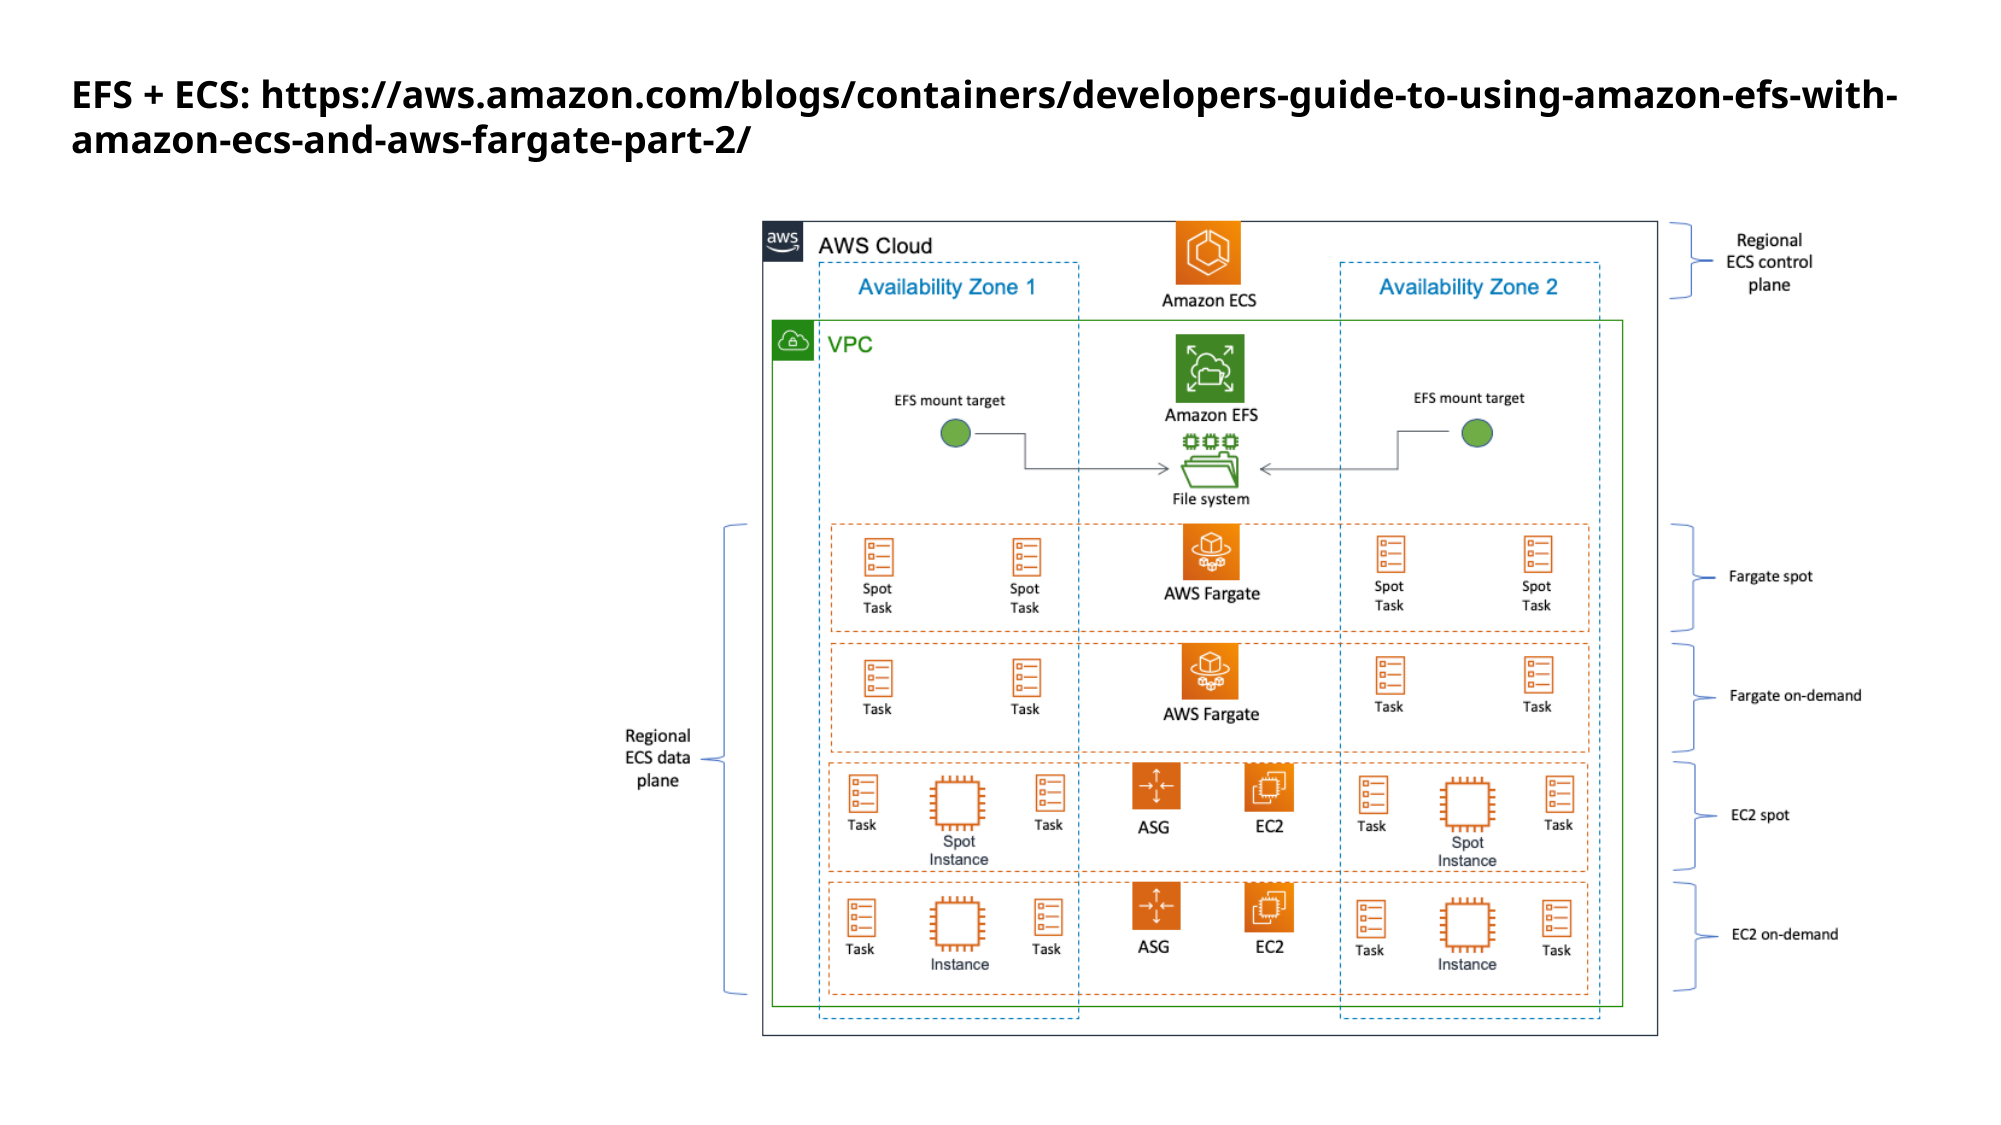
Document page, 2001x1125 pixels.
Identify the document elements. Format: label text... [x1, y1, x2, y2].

text_box EFS + ECS: https://aws.amazon.com/blogs/containers/developers-guide-to-using-amazon-efs-with-amazon-ecs-and-aws-fargate-part-2/ [56, 63, 1957, 168]
picture [597, 198, 1879, 1042]
